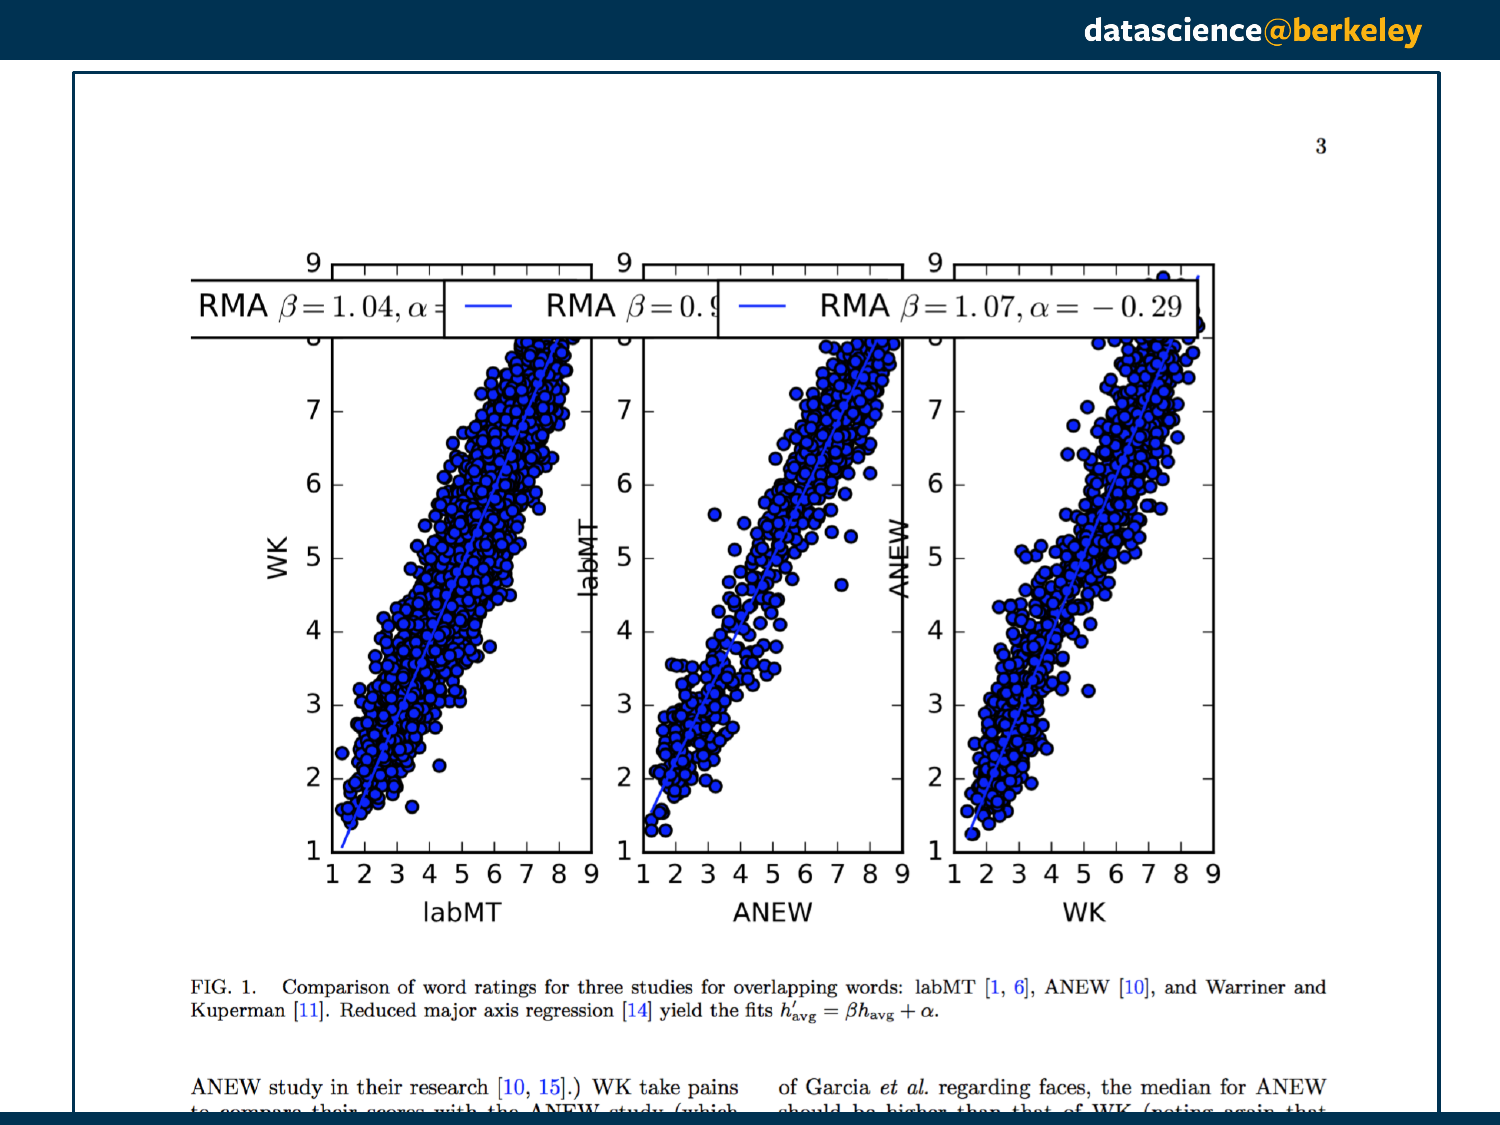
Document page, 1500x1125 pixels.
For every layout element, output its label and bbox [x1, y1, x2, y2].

picture [74, 73, 1438, 1113]
picture [1079, 10, 1431, 52]
